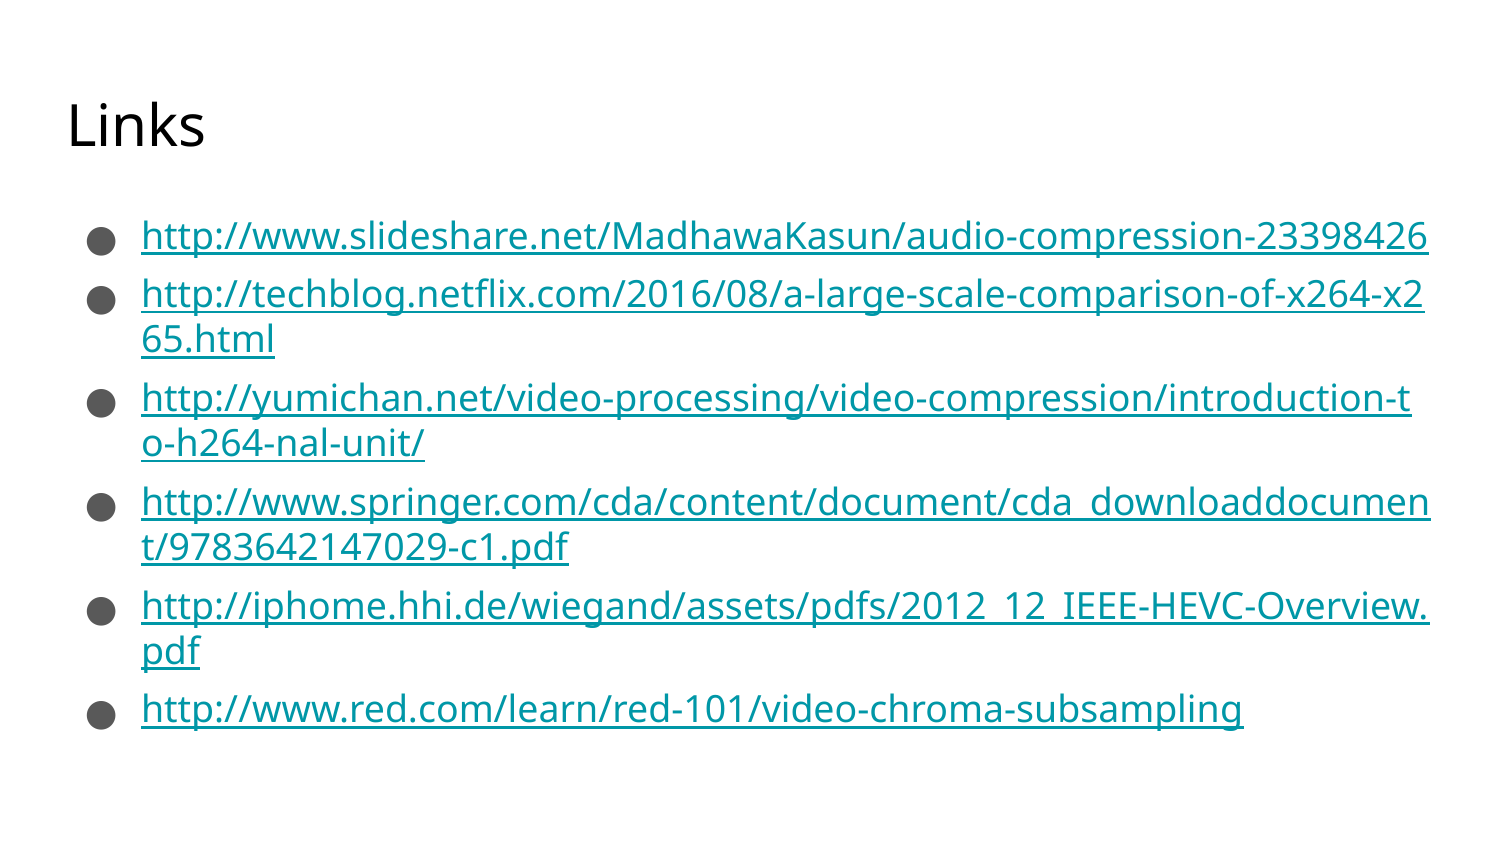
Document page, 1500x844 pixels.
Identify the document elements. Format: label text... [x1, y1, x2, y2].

title Links [51, 72, 1449, 167]
list http://www.slideshare.net/MadhawaKasun/audio-compression-23398426 http://techblog.netflix.com/2016/08/a-large-scale-comparison-of-x264-x265.html http://yumichan.net/video-processing/video-compression/introduction-to-h264-nal-unit/ http://www.springer.com/cda/content/document/cda_downloaddocument/9783642147029-c1.pdf http://iphome.hhi.de/wiegand/assets/pdfs/2012_12_IEEE-HEVC-Overview.pdf http://www.red.com/learn/red-101/video-chroma-subsampling [51, 189, 1449, 750]
